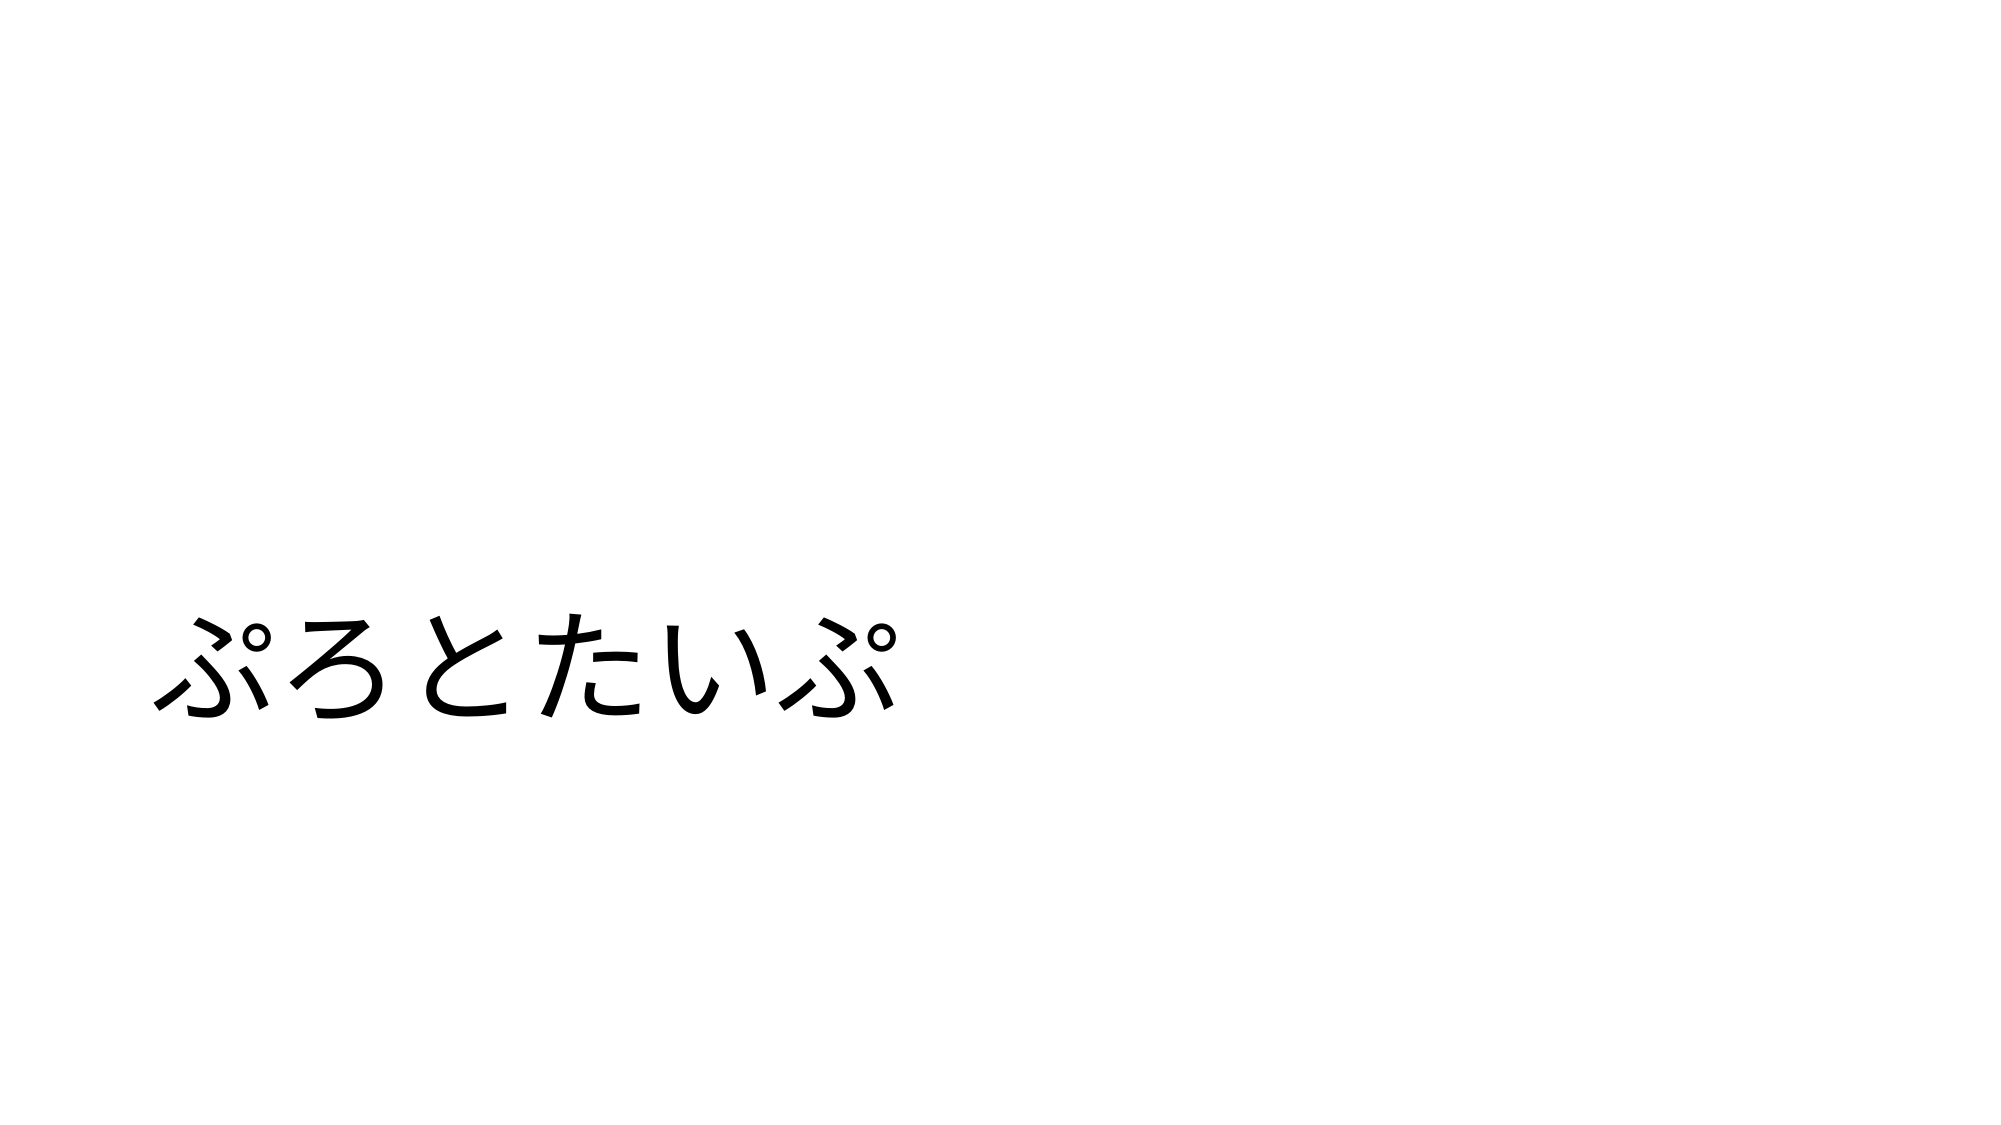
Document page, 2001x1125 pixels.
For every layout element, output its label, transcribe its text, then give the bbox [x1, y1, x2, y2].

title ぷろとたいぷ [136, 280, 1862, 749]
